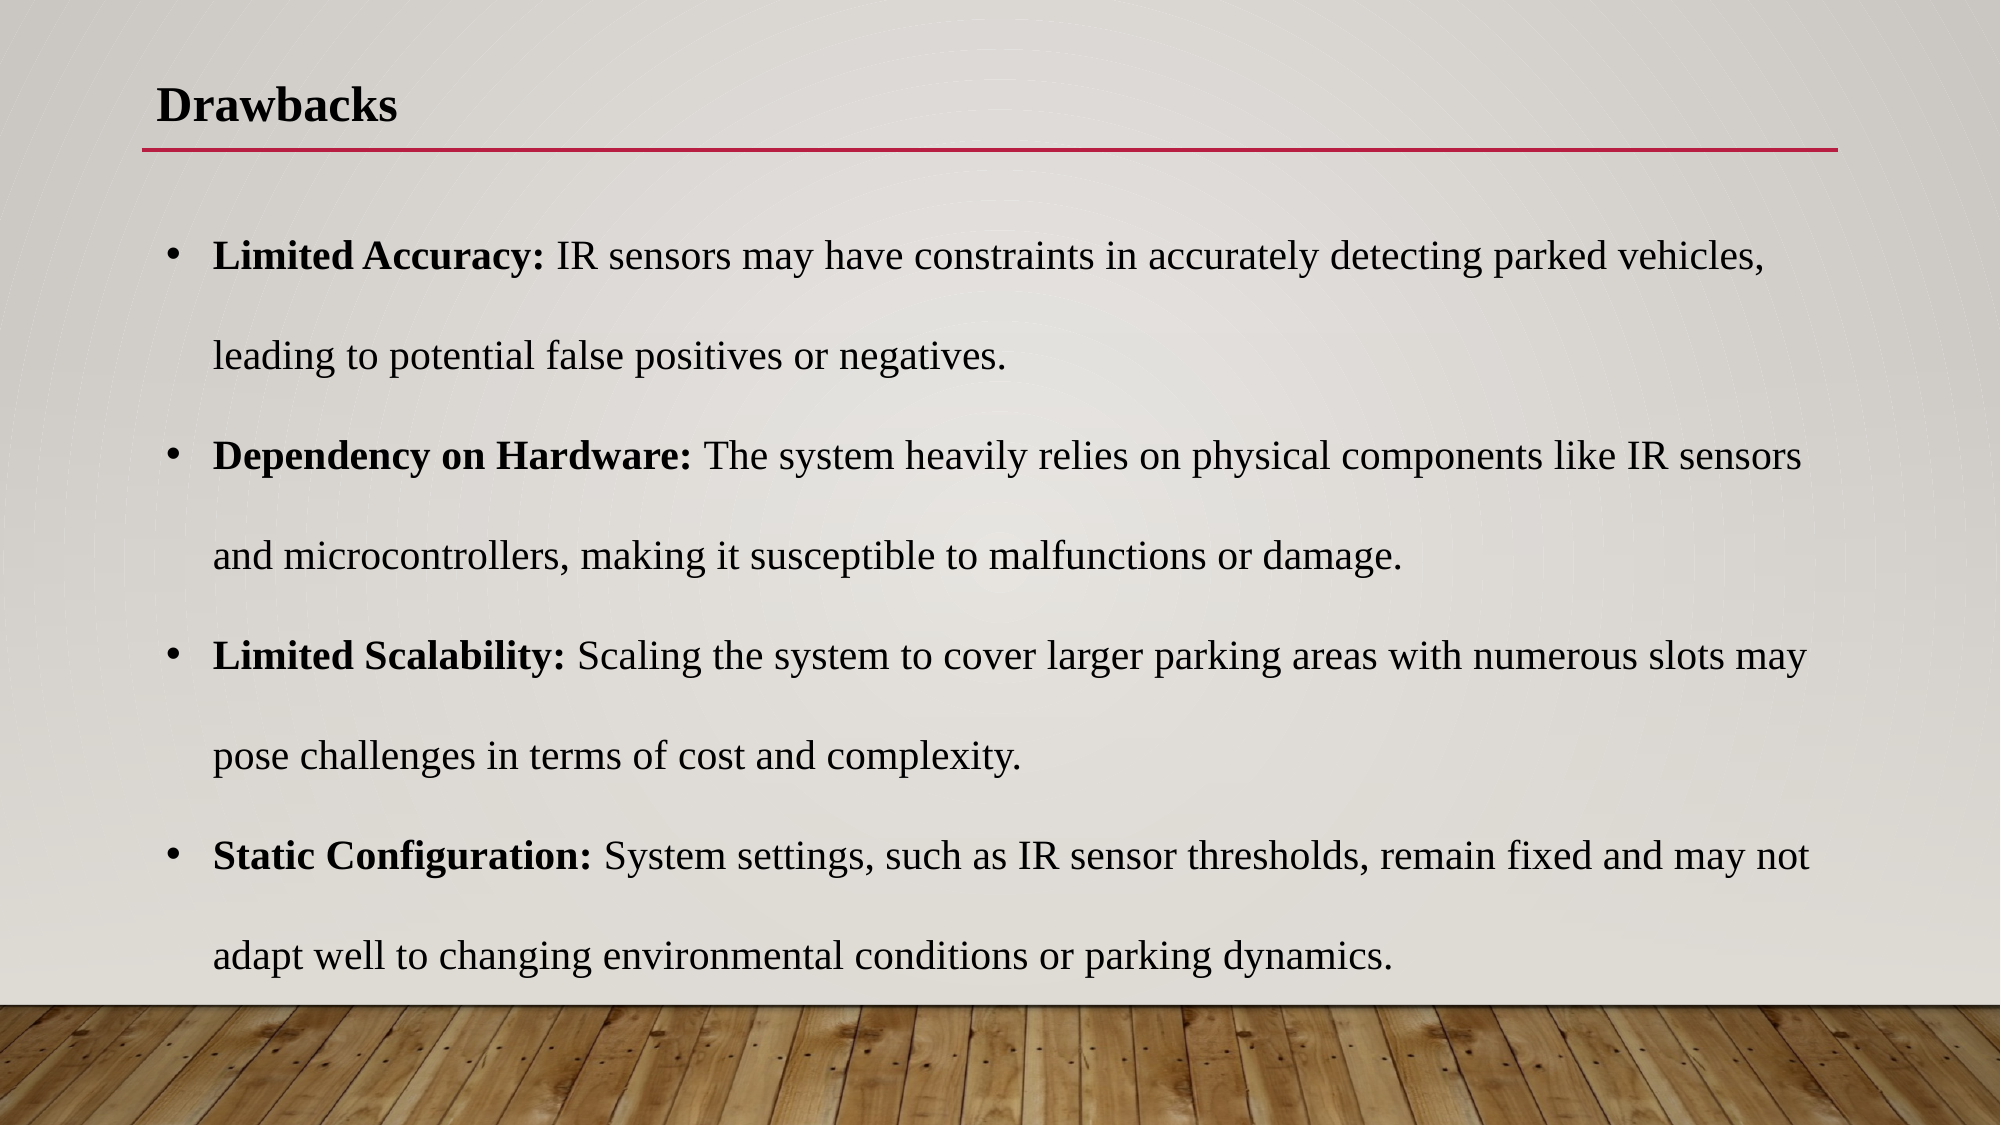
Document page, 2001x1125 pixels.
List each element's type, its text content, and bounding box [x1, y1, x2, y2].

text_box Limited Accuracy: IR sensors may have constraints in accurately detecting parked vehicles, leading to potential false positives or negatives. Dependency on Hardware: The system heavily relies on physical components like IR sensors and microcontrollers, making it susceptible to malfunctions or damage. Limited Scalability: Scaling the system to cover larger parking areas with numerous slots may pose challenges in terms of cost and complexity. Static Configuration: System settings, such as IR sensor thresholds, remain fixed and may not adapt well to changing environmental conditions or parking dynamics. [151, 170, 1829, 986]
text_box Drawbacks [141, 64, 1275, 139]
picture [0, 1005, 2000, 1125]
